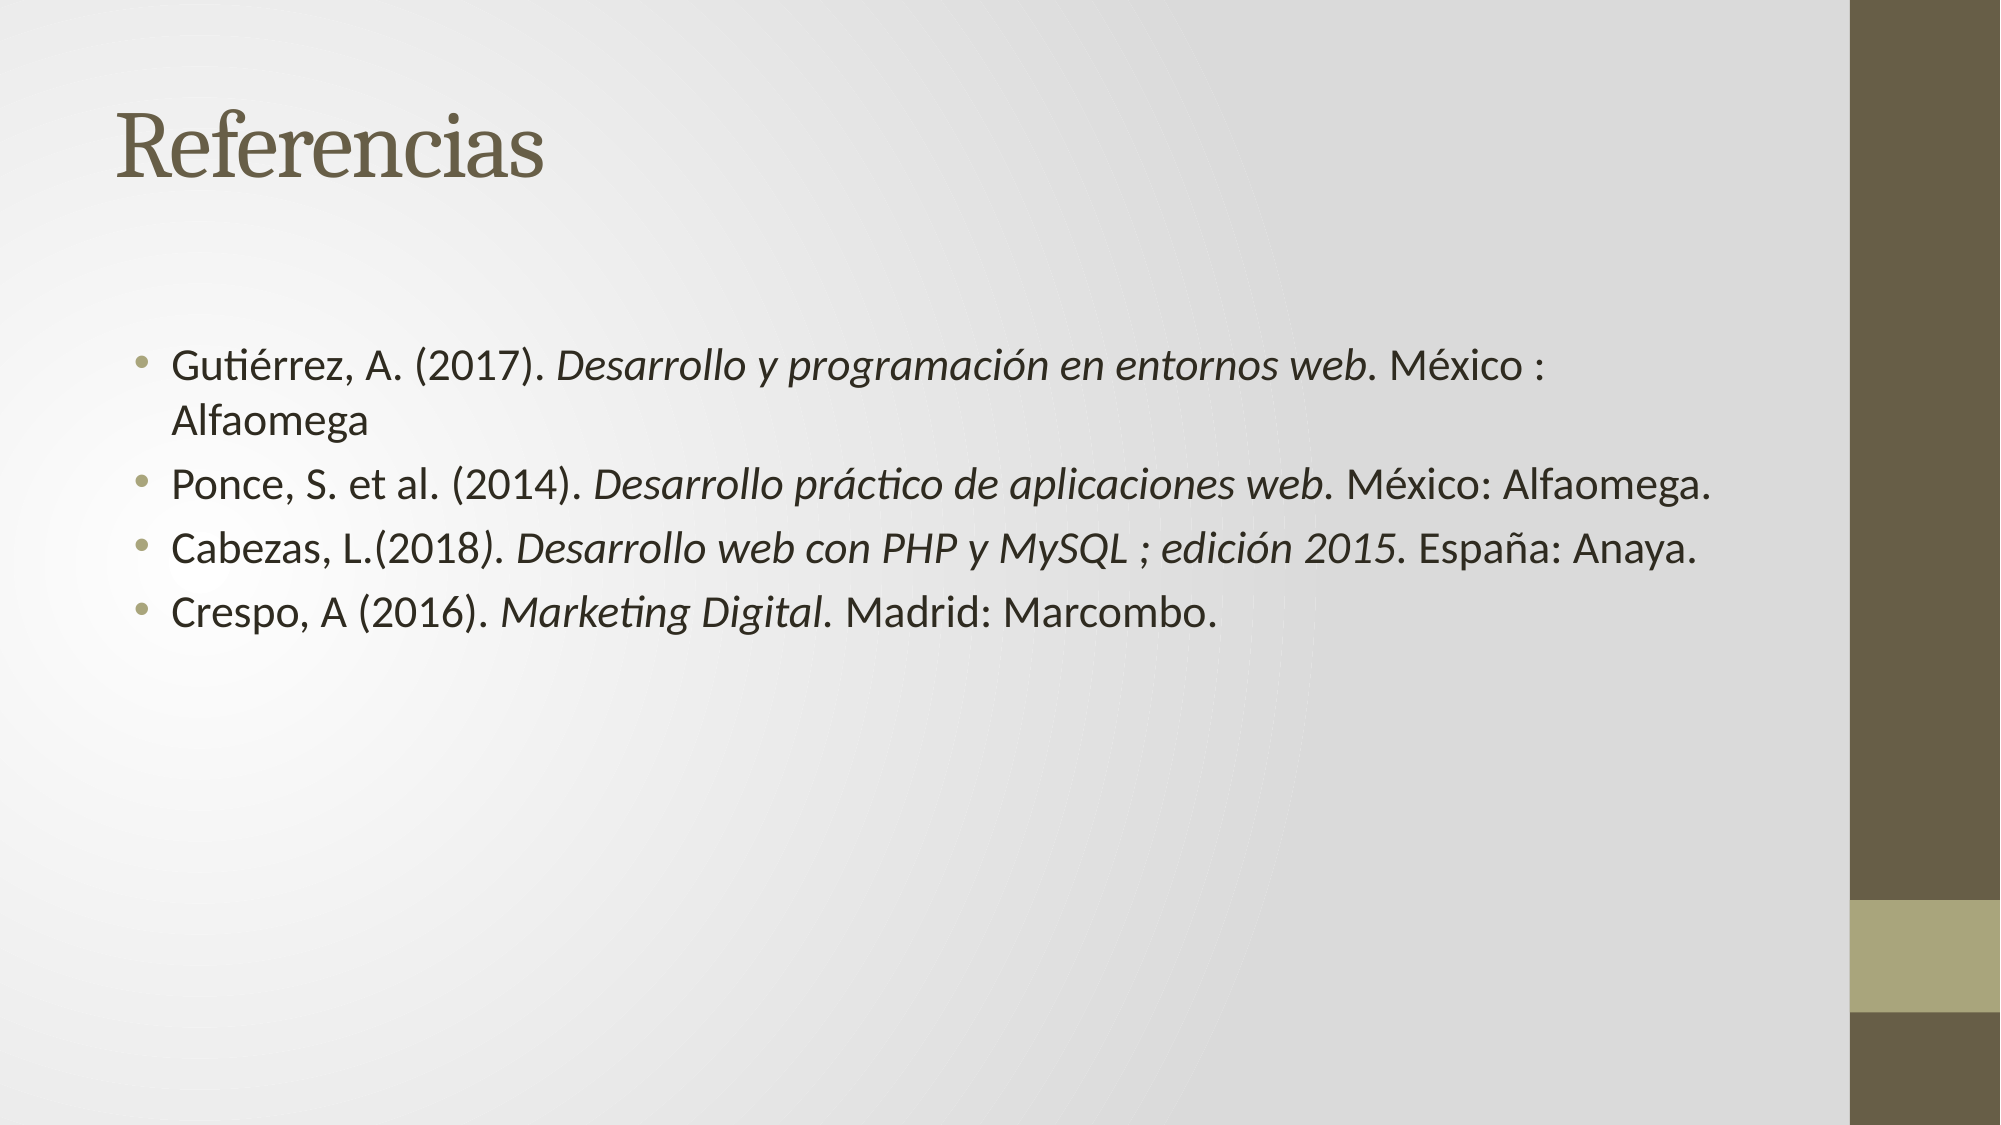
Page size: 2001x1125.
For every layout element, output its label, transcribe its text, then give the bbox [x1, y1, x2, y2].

title Referencias [99, 45, 1767, 233]
list Gutiérrez, A. (2017). Desarrollo y programación en entornos web. México : Alfaomega Ponce, S. et al. (2014). Desarrollo práctico de aplicaciones web. México: Alfaomega. Cabezas, L.(2018). Desarrollo web con PHP y MySQL ; edición 2015. España: Anaya. Crespo, A (2016). Marketing Digital. Madrid: Marcombo. [99, 262, 1767, 1050]
